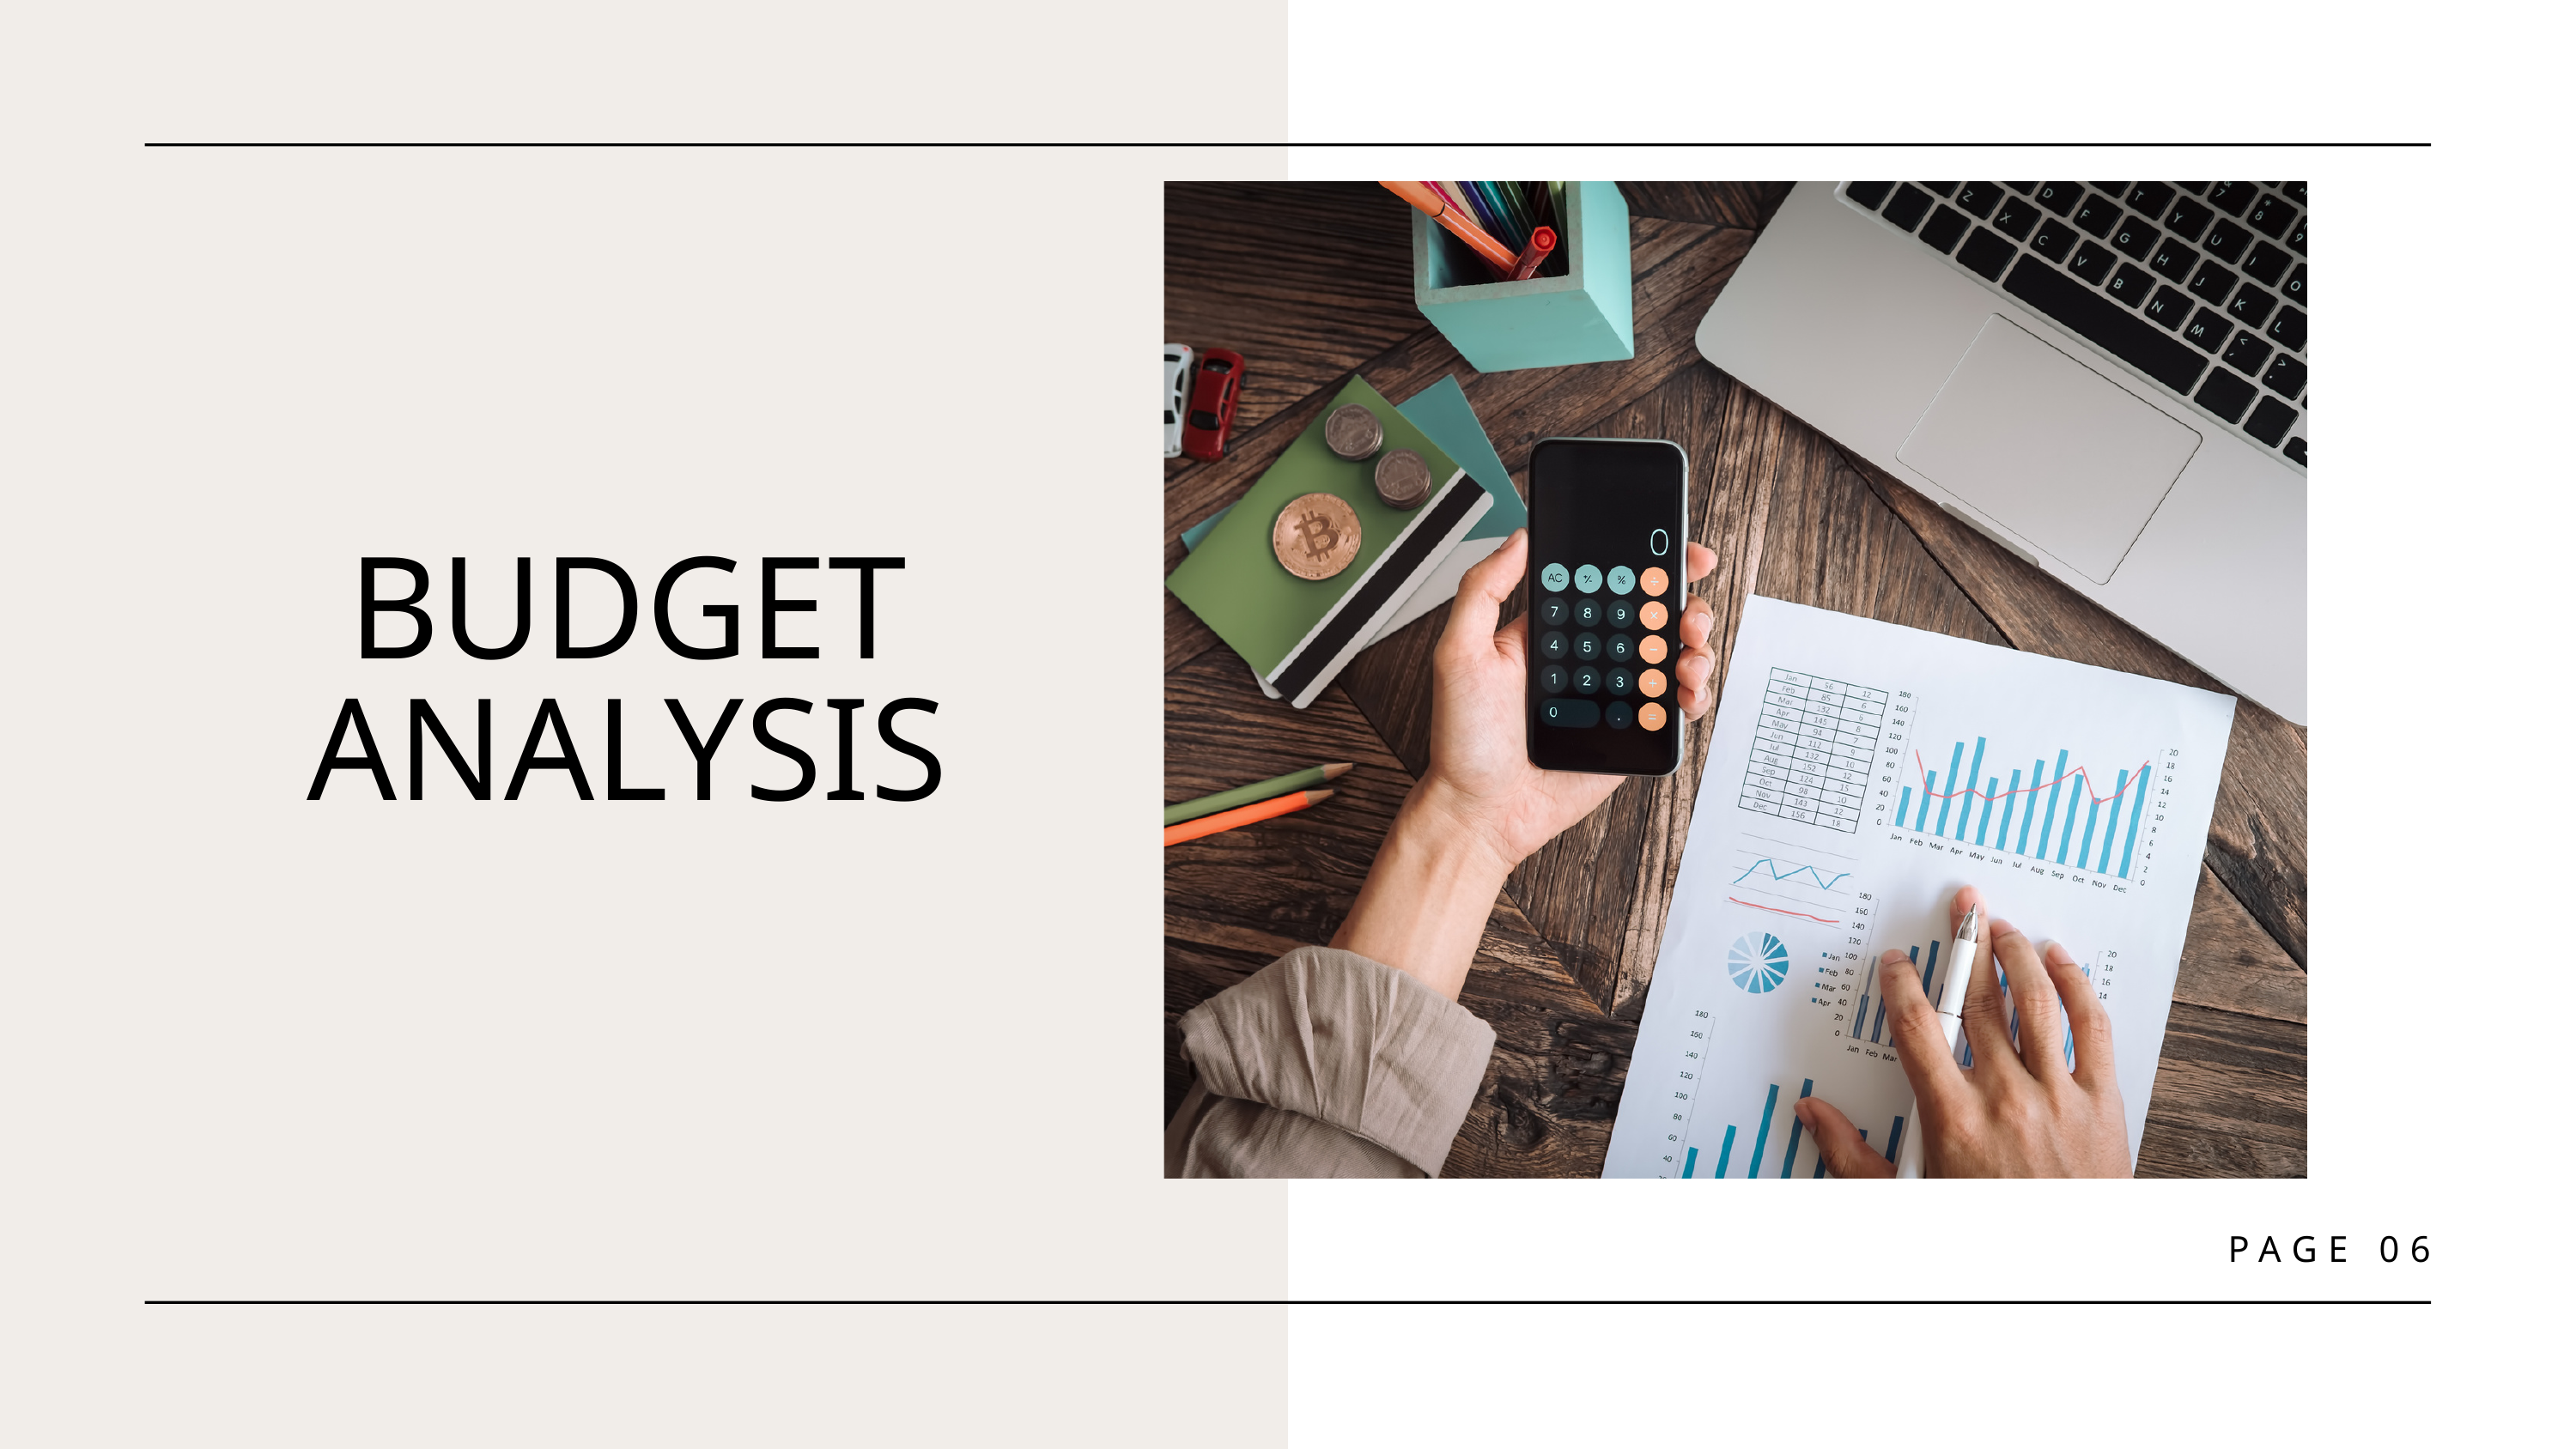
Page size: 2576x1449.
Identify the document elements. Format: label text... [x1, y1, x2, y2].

text_box PAGE 06 [2014, 1219, 2432, 1270]
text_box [0, 0, 1289, 1449]
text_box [1163, 181, 2308, 1179]
